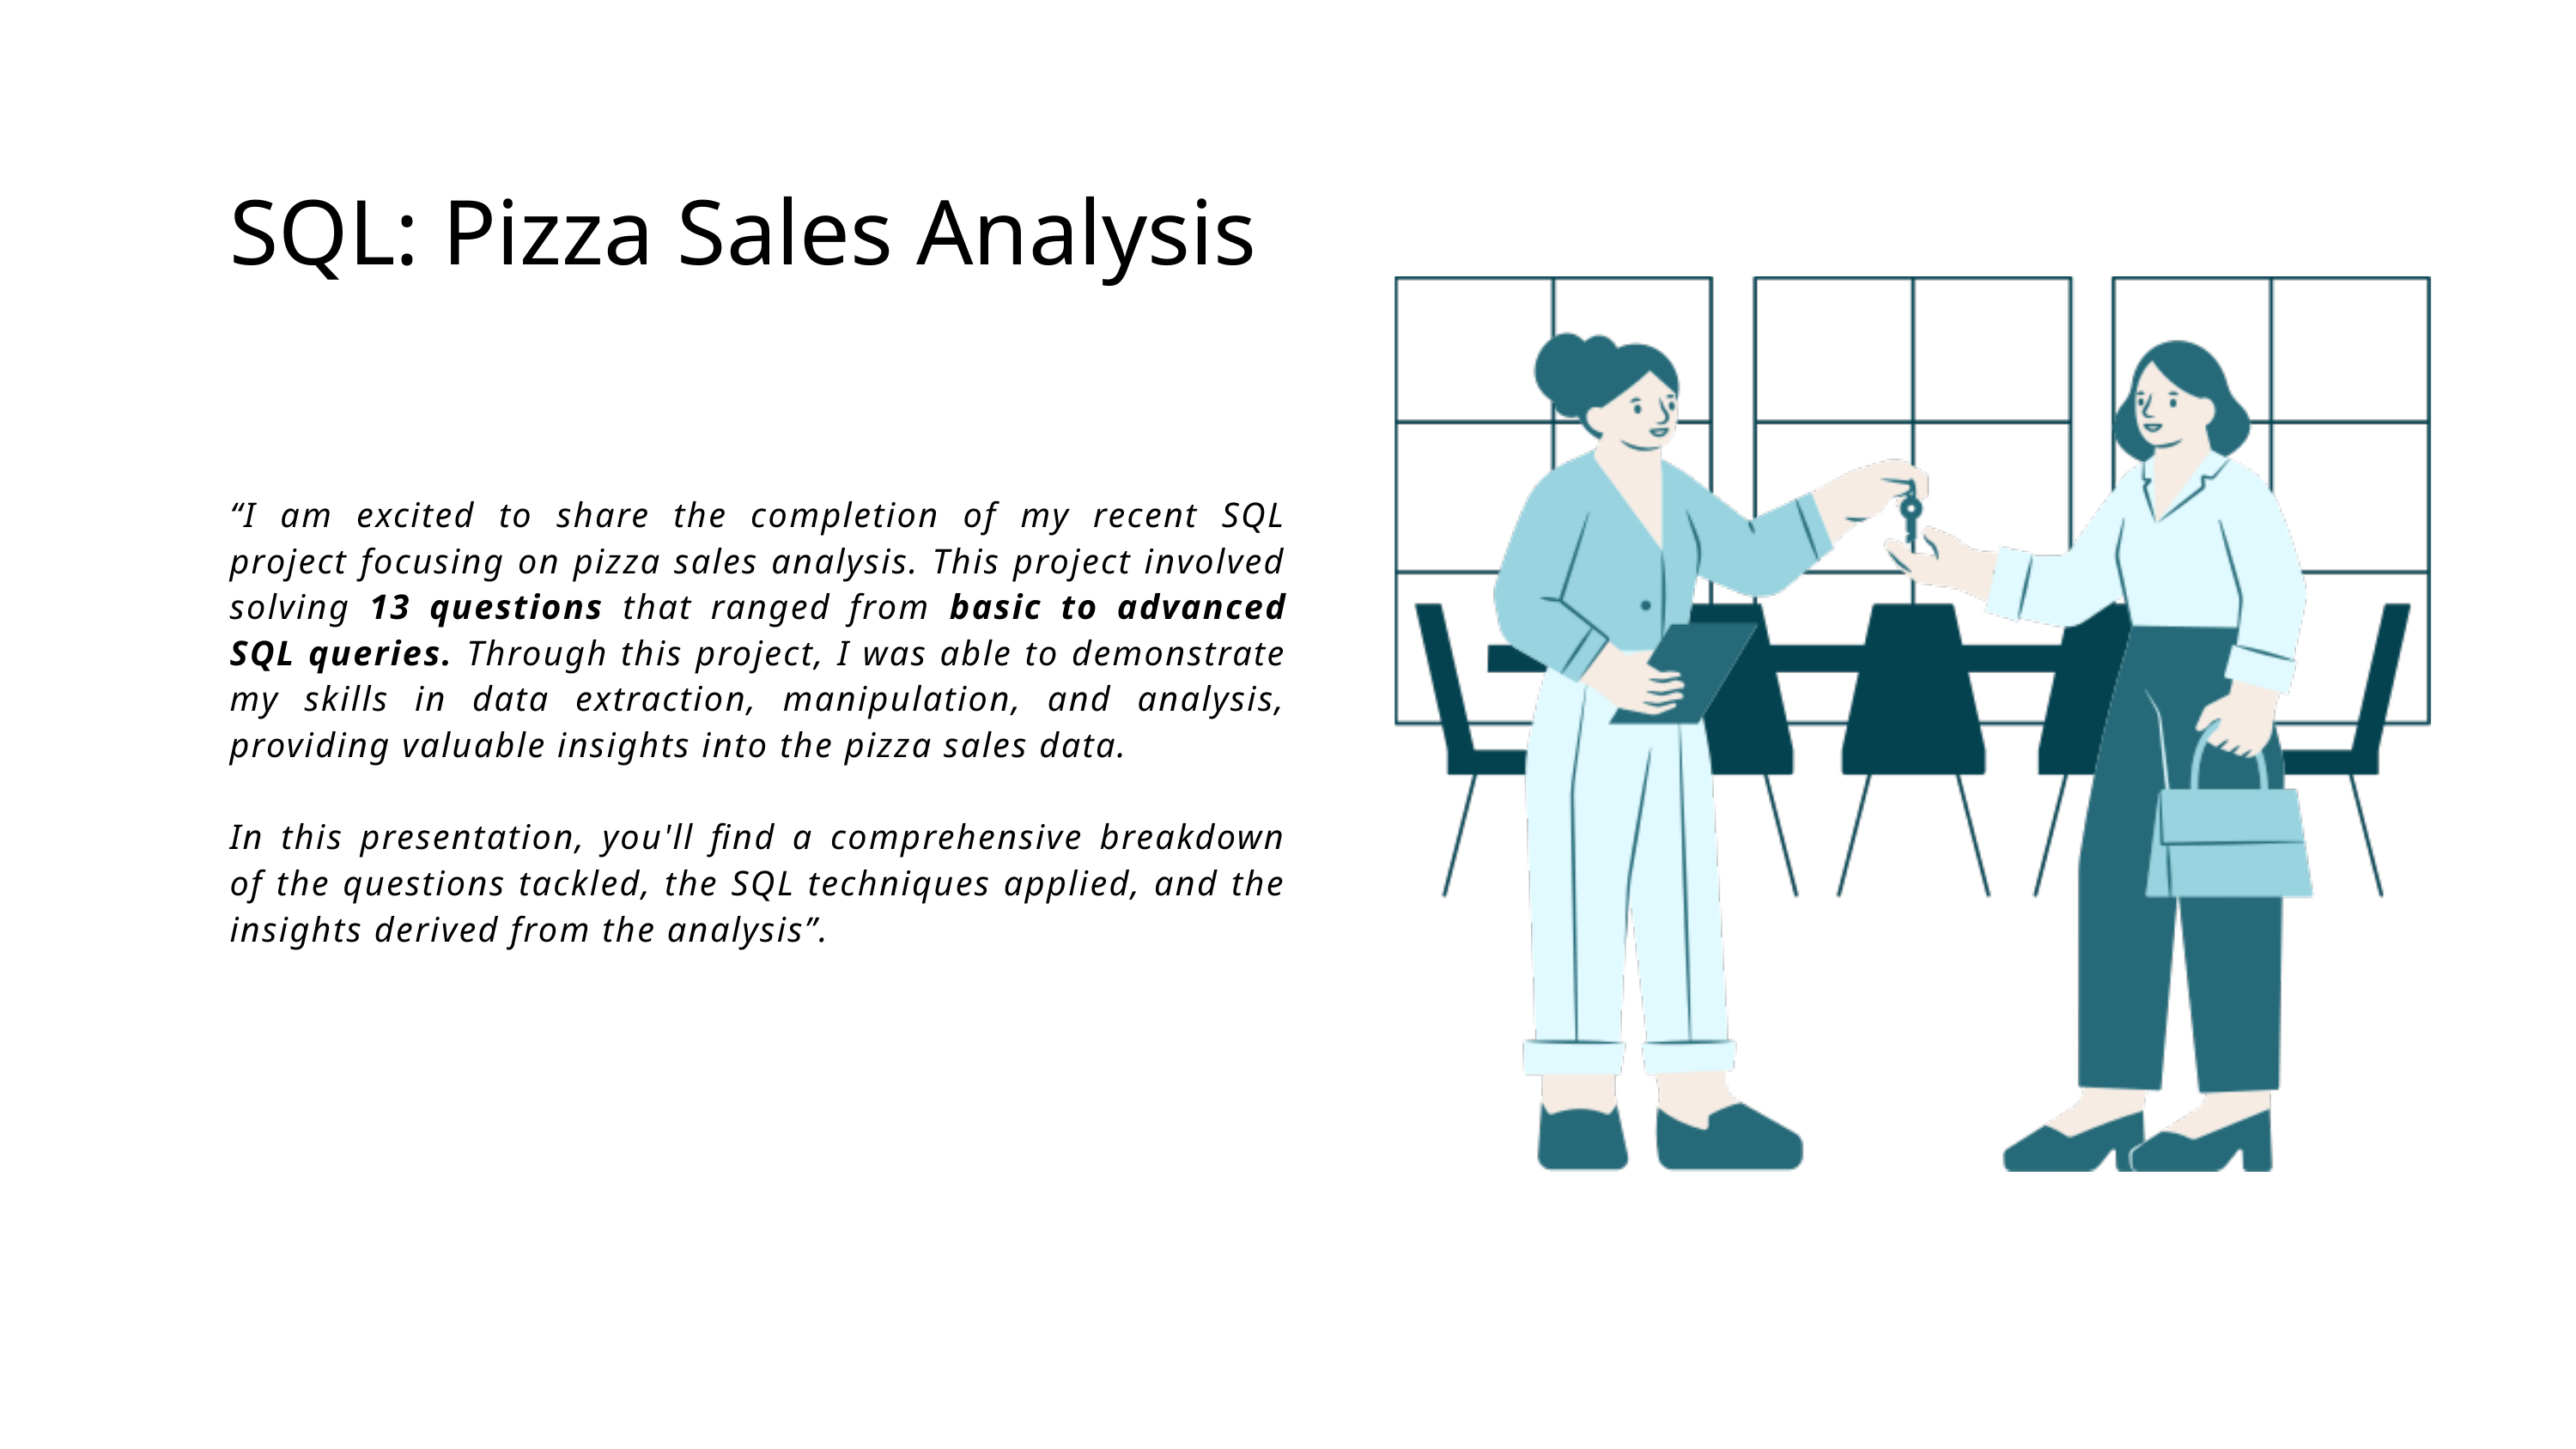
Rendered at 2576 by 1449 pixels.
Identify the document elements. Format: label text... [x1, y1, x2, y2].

text_box SQL: Pizza Sales Analysis [229, 183, 1437, 283]
text_box [1394, 276, 2432, 1172]
text_box “I am excited to share the completion of my recent SQL project focusing on pizza sales analysis. This project involved solving 13 questions that ranged from basic to advanced SQL queries. Through this project, I was able to demonstrate my skills in data extraction, manipulation, and analysis, providing valuable insights into the pizza sales data. In this presentation, you'll find a comprehensive breakdown of the questions tackled, the SQL techniques applied, and the insights derived from the analysis”. [229, 488, 1288, 995]
